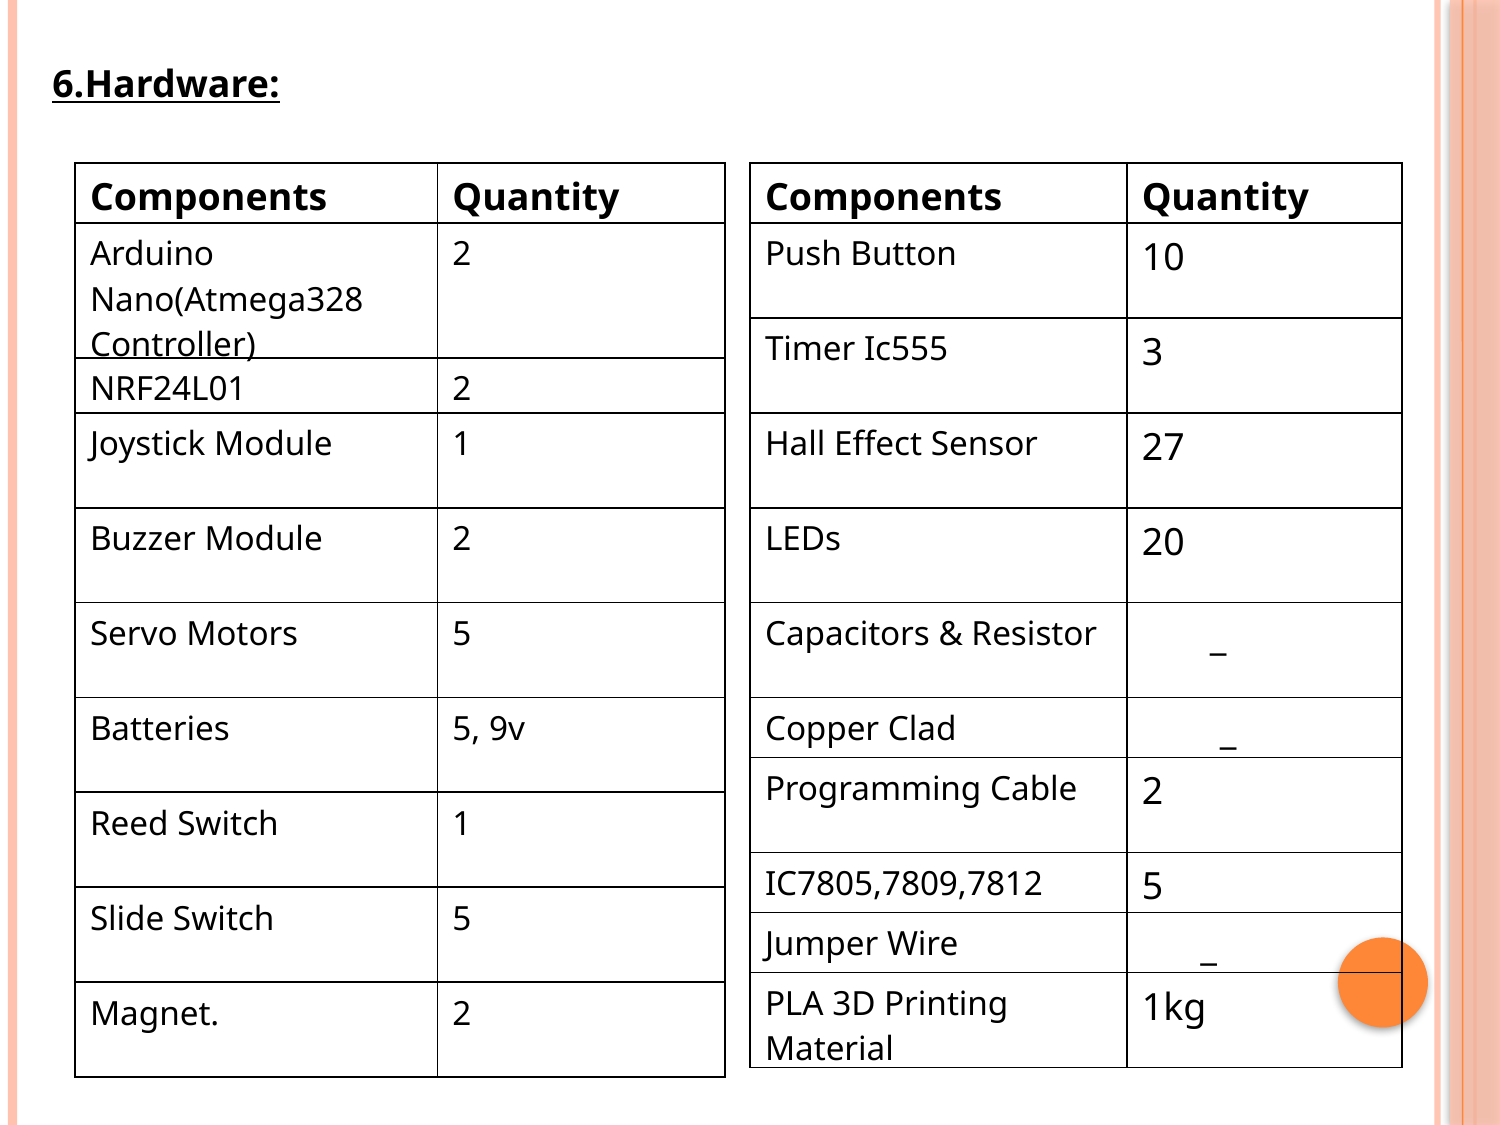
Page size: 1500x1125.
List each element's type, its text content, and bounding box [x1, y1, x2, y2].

table_cell 2 [438, 359, 724, 412]
table_cell _ [1128, 913, 1401, 972]
table_cell 5 [438, 888, 724, 981]
table_cell LEDs [751, 509, 1126, 602]
table_cell 20 [1128, 509, 1401, 602]
table_cell _ [1128, 698, 1401, 757]
table_cell 5, 9v [438, 698, 724, 791]
table_cell Slide Switch [76, 888, 437, 981]
table_cell Buzzer Module [76, 509, 437, 602]
table_cell 2 [1128, 758, 1401, 852]
table_cell 1 [438, 414, 724, 507]
table_header Quantity [438, 164, 724, 222]
table_cell 2 [438, 983, 724, 1076]
table_cell PLA 3D Printing Material [751, 973, 1126, 1067]
table_cell NRF24L01 [76, 359, 437, 412]
table_cell Reed Switch [76, 793, 437, 886]
table_header Quantity [1128, 164, 1401, 222]
table_cell Capacitors & Resistor [751, 603, 1126, 697]
table_cell Jumper Wire [751, 913, 1126, 972]
table_cell Timer Ic555 [751, 319, 1126, 412]
table_cell 5 [1128, 853, 1401, 912]
table_cell 3 [1128, 319, 1401, 412]
table_cell Arduino Nano(Atmega328 Controller) [76, 224, 437, 357]
table_cell _ [1128, 603, 1401, 697]
table_cell Joystick Module [76, 414, 437, 507]
table_cell Programming Cable [751, 758, 1126, 852]
table_cell IC7805,7809,7812 [751, 853, 1126, 912]
table_cell Magnet. [76, 983, 437, 1076]
table_cell Copper Clad [751, 698, 1126, 757]
table_header Components [76, 164, 437, 222]
table_cell 27 [1128, 414, 1401, 507]
table_cell 10 [1128, 224, 1401, 317]
table_cell 2 [438, 509, 724, 602]
table_header Components [751, 164, 1126, 222]
table_cell Push Button [751, 224, 1126, 317]
table_cell Servo Motors [76, 603, 437, 697]
table_cell 2 [438, 224, 724, 357]
text_box 6.Hardware: [37, 52, 338, 158]
table_cell Hall Effect Sensor [751, 414, 1126, 507]
table_cell 5 [438, 603, 724, 697]
table_cell 1kg [1128, 973, 1401, 1067]
table_cell Batteries [76, 698, 437, 791]
table_cell 1 [438, 793, 724, 886]
